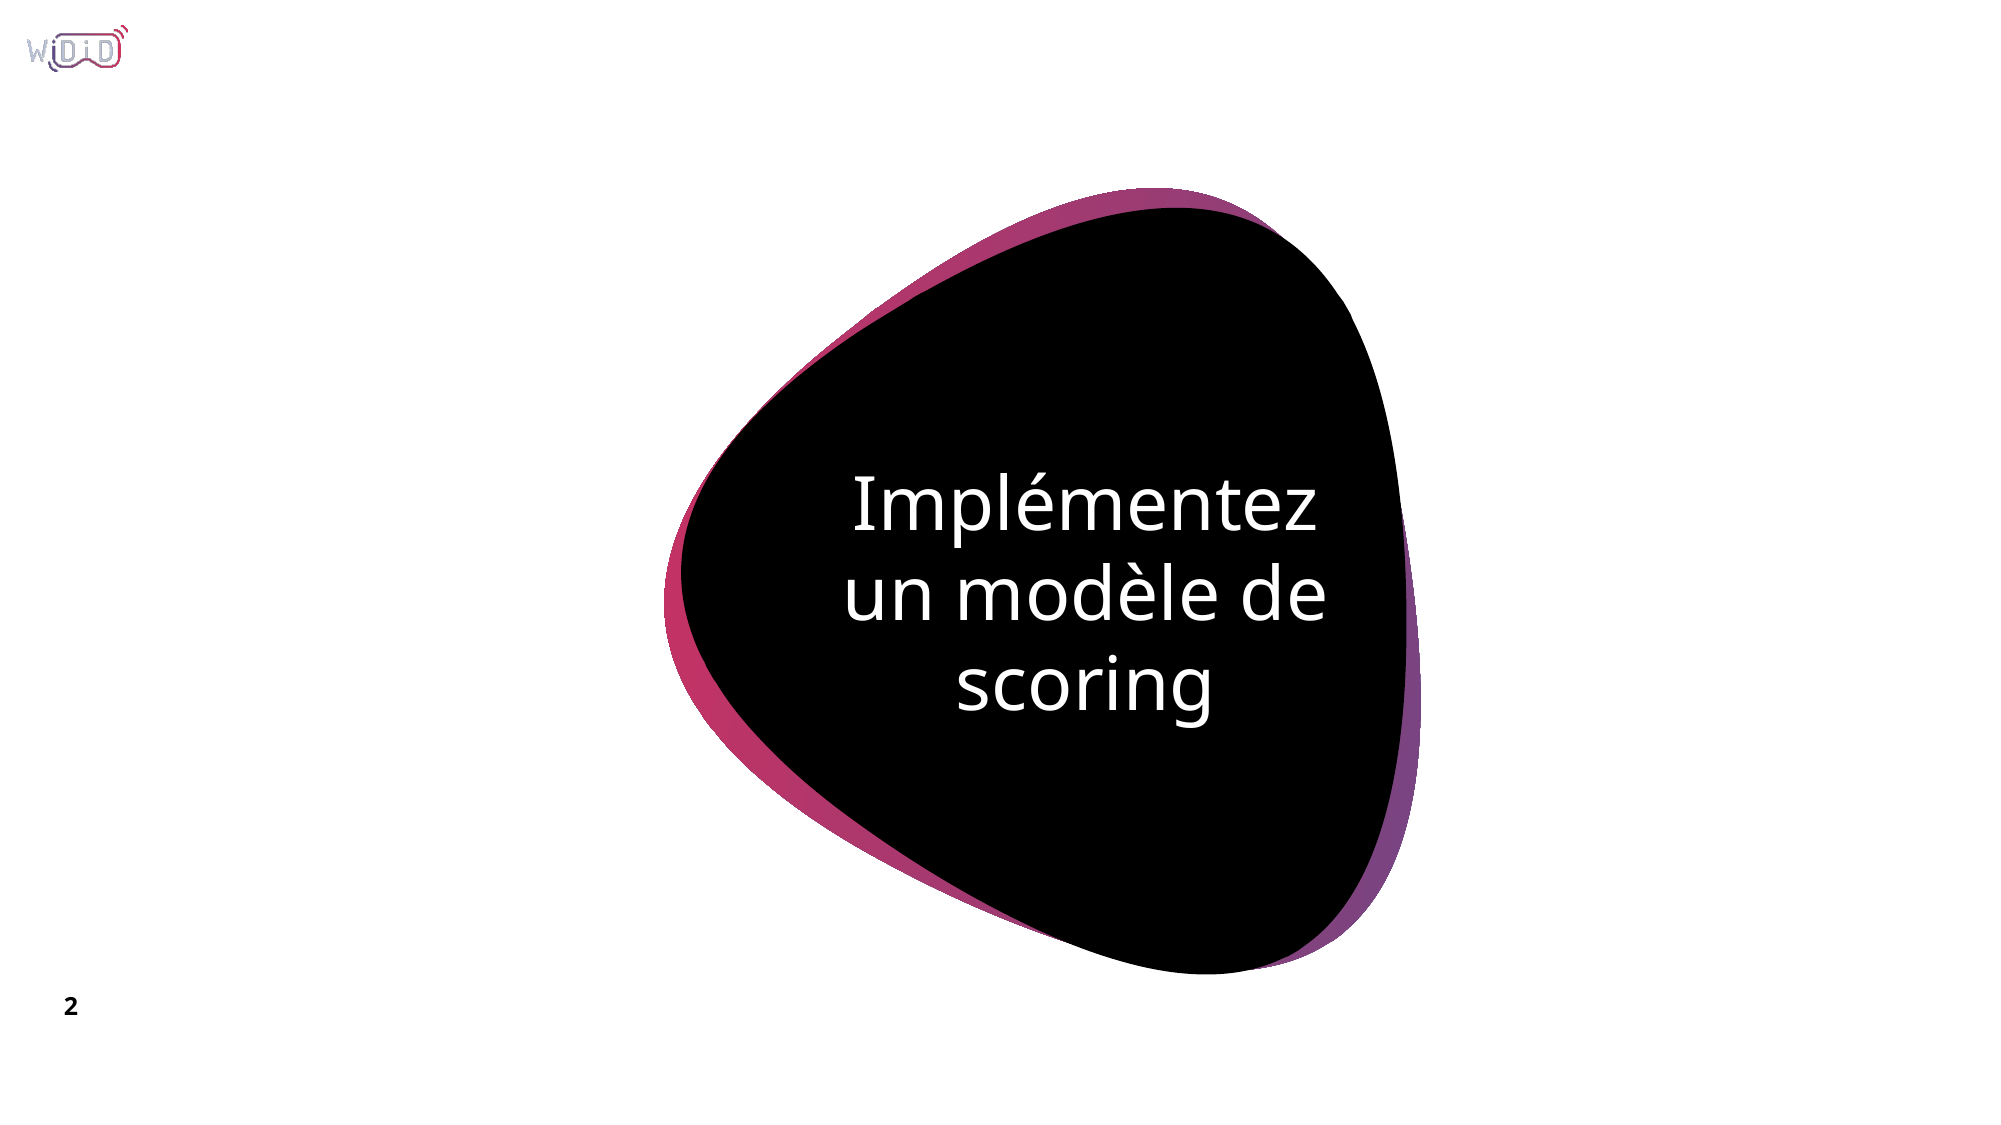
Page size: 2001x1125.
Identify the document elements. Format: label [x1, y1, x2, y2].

text_box [727, 234, 1483, 1015]
picture [27, 25, 128, 72]
